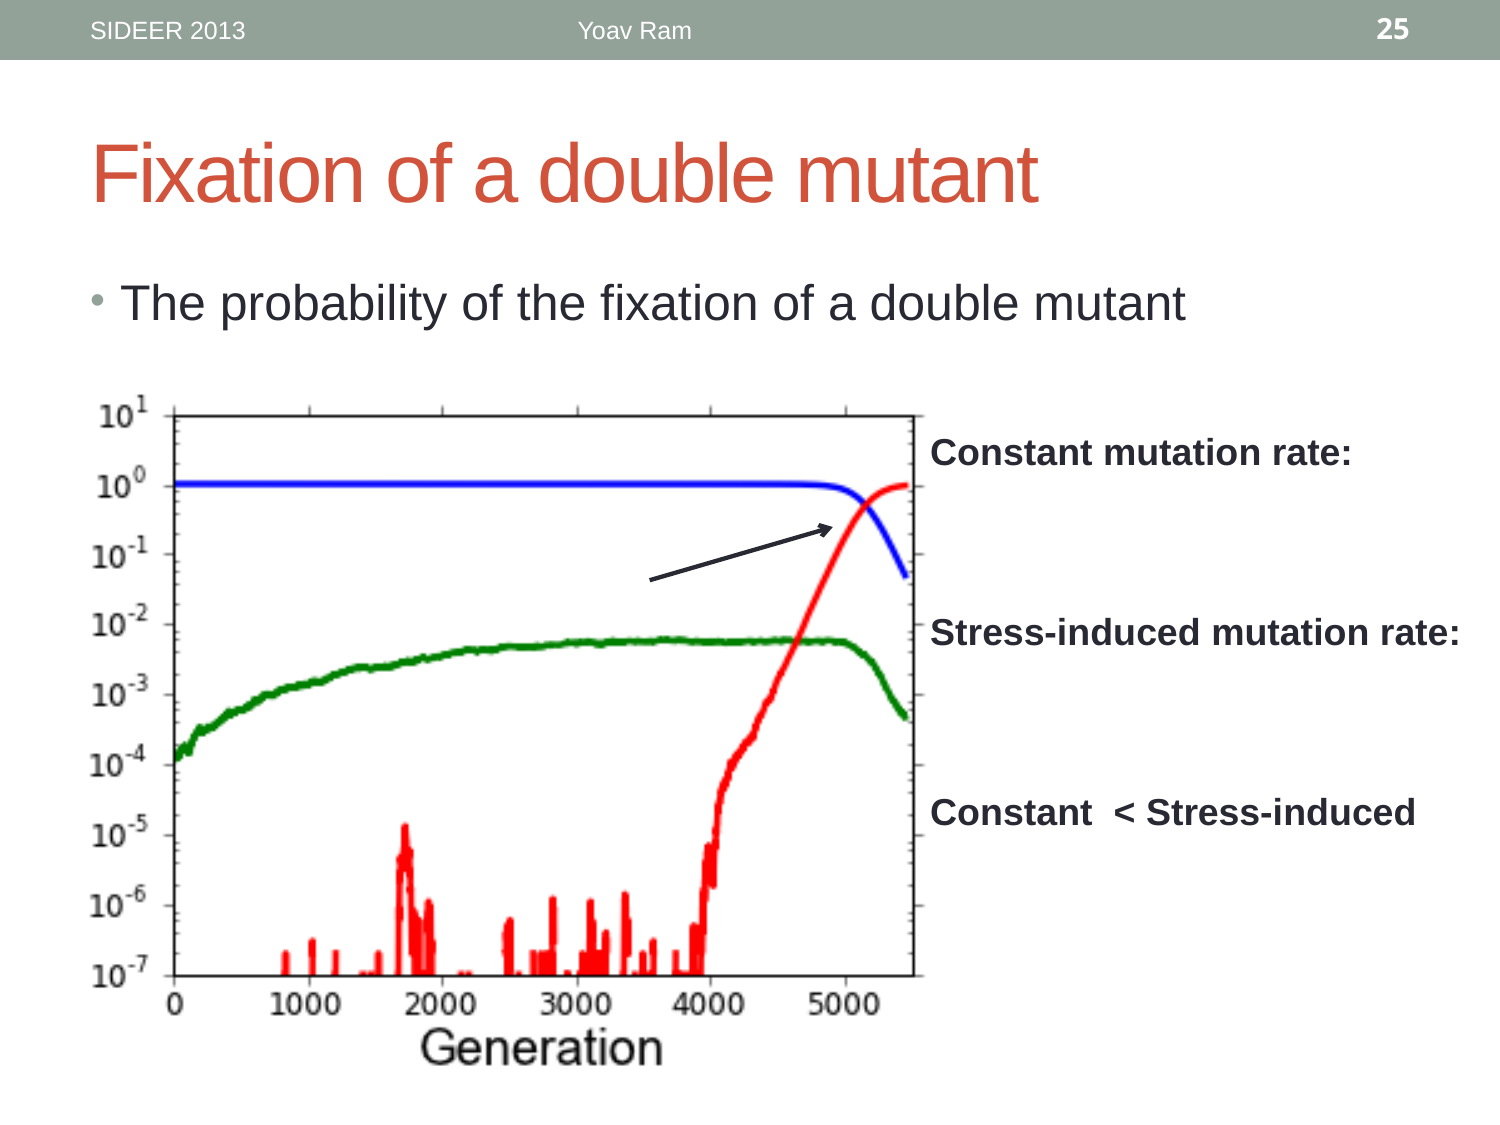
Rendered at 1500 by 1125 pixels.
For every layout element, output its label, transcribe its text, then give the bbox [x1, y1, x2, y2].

list The probability of the fixation of a double mutant [75, 262, 1425, 1063]
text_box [649, 526, 834, 581]
footer Yoav Ram [562, 3, 1238, 57]
title Fixation of a double mutant [75, 87, 1425, 250]
picture [65, 373, 941, 1086]
slide_number 25 [1250, 3, 1425, 57]
slide_number SIDEER 2013 [75, 3, 550, 57]
